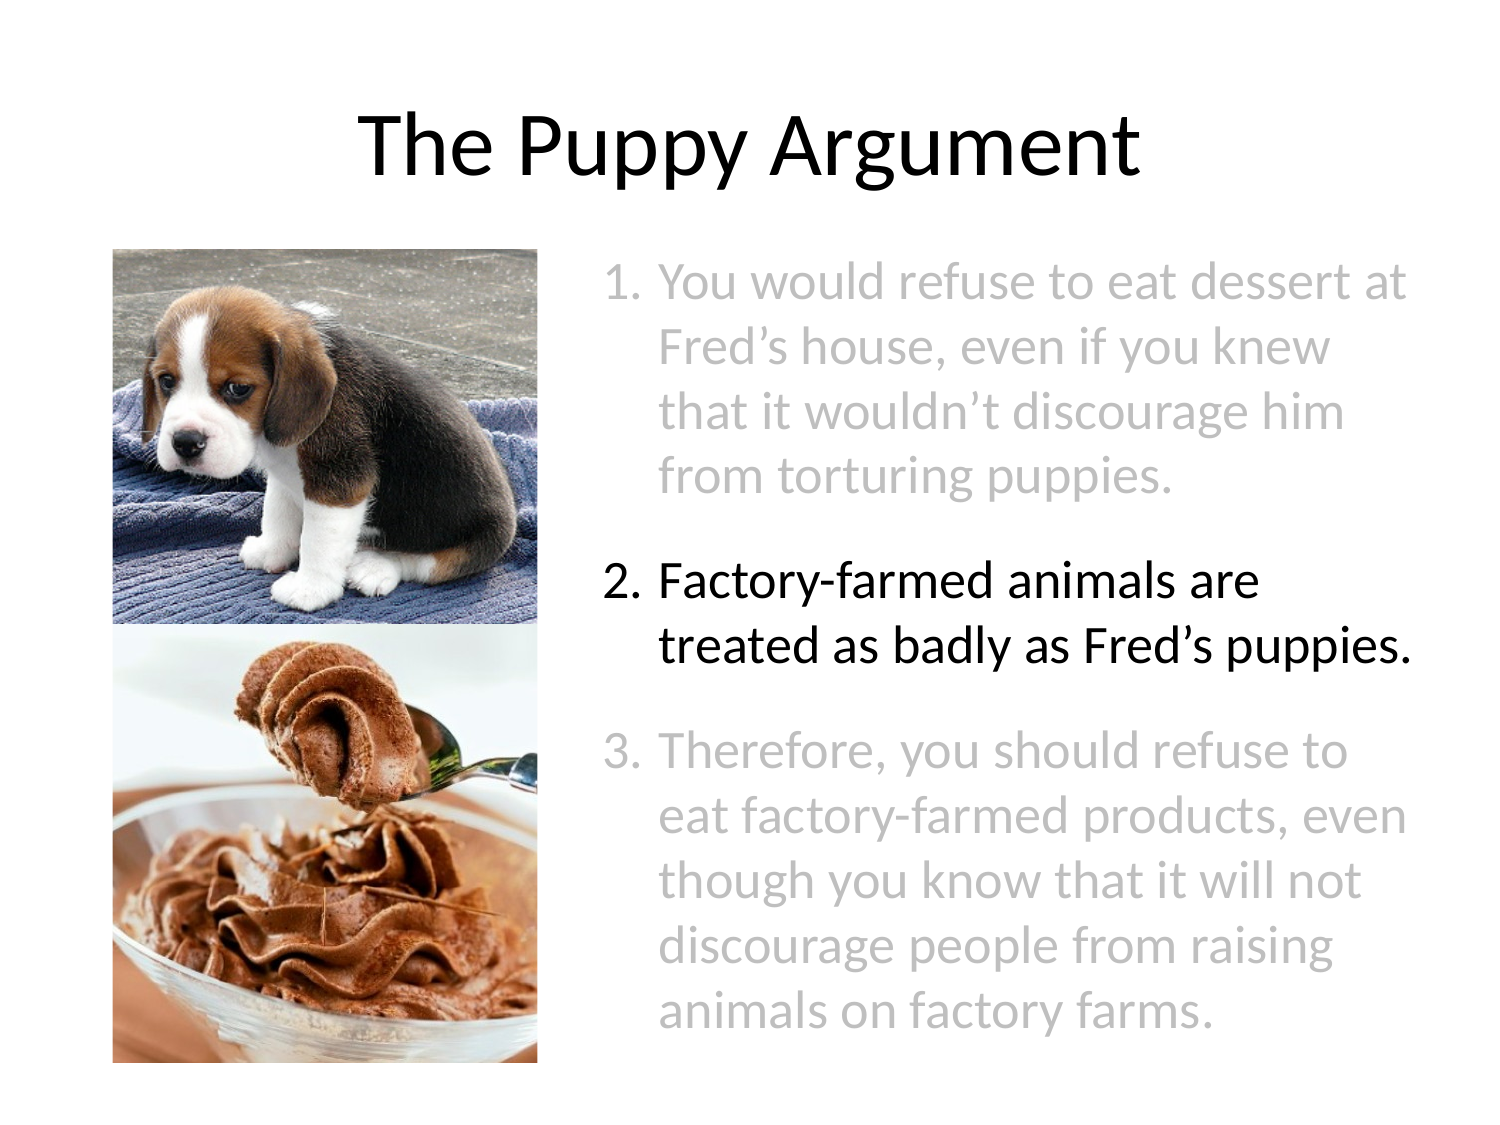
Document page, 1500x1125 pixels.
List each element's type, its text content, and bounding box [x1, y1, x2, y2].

title The Puppy Argument [75, 45, 1425, 233]
list You would refuse to eat dessert at Fred’s house, even if you knew that it wouldn’t discourage him from torturing puppies. Factory-farmed animals are treated as badly as Fred’s puppies. Therefore, you should refuse to eat factory-farmed products, even though you know that it will not discourage people from raising animals on factory farms. [587, 237, 1438, 1100]
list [112, 249, 538, 624]
picture [112, 624, 538, 1063]
